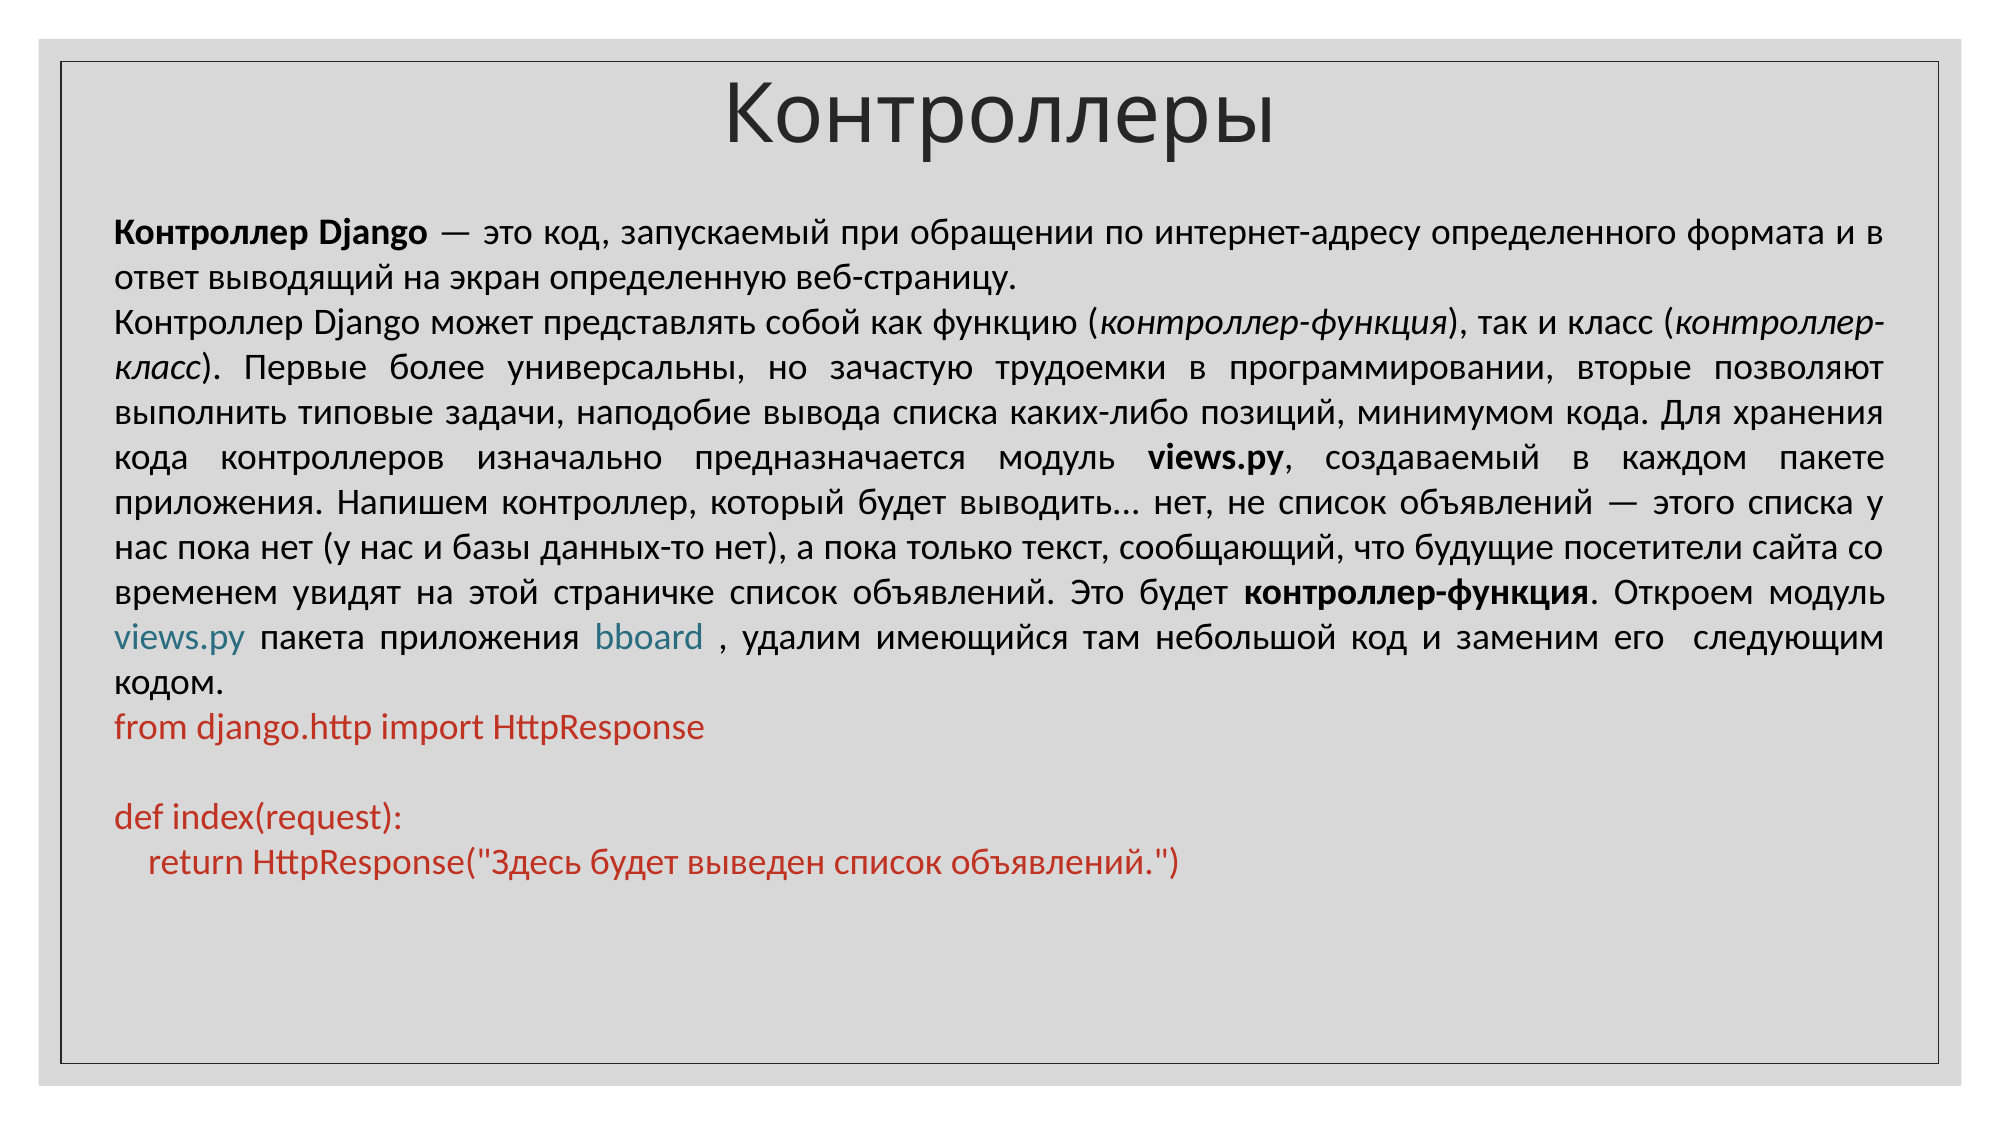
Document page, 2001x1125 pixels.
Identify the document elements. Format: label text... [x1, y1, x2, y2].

text_box Контроллер Django — это код, запускаемый при обращении по интернет-адресу определенного формата и в ответ выводящий на экран определенную веб-страницу. Контроллер Django может представлять собой как функцию (контроллер-функция), так и класс (контроллер-класс). Первые более универсальны, но зачастую трудоемки в программировании, вторые позволяют выполнить типовые задачи, наподобие вывода списка каких-либо позиций, минимумом кода. Для хранения кода контроллеров изначально предназначается модуль views.py, создаваемый в каждом пакете приложения. Напишем контроллер, который будет выводить... нет, не список объявлений — этого списка у нас пока нет (у нас и базы данных-то нет), а пока только текст, сообщающий, что будущие посетители сайта со временем увидят на этой страничке список объявлений. Это будет контроллер-функция. Откроем модуль views.py пакета приложения bboard , удалим имеющийся там небольшой код и заменим его следующим кодом. from django.http import HttpResponse def index(request): return HttpResponse("Здесь будет выведен список объявлений.") [106, 199, 1894, 890]
text_box Контроллеры [714, 62, 1285, 168]
